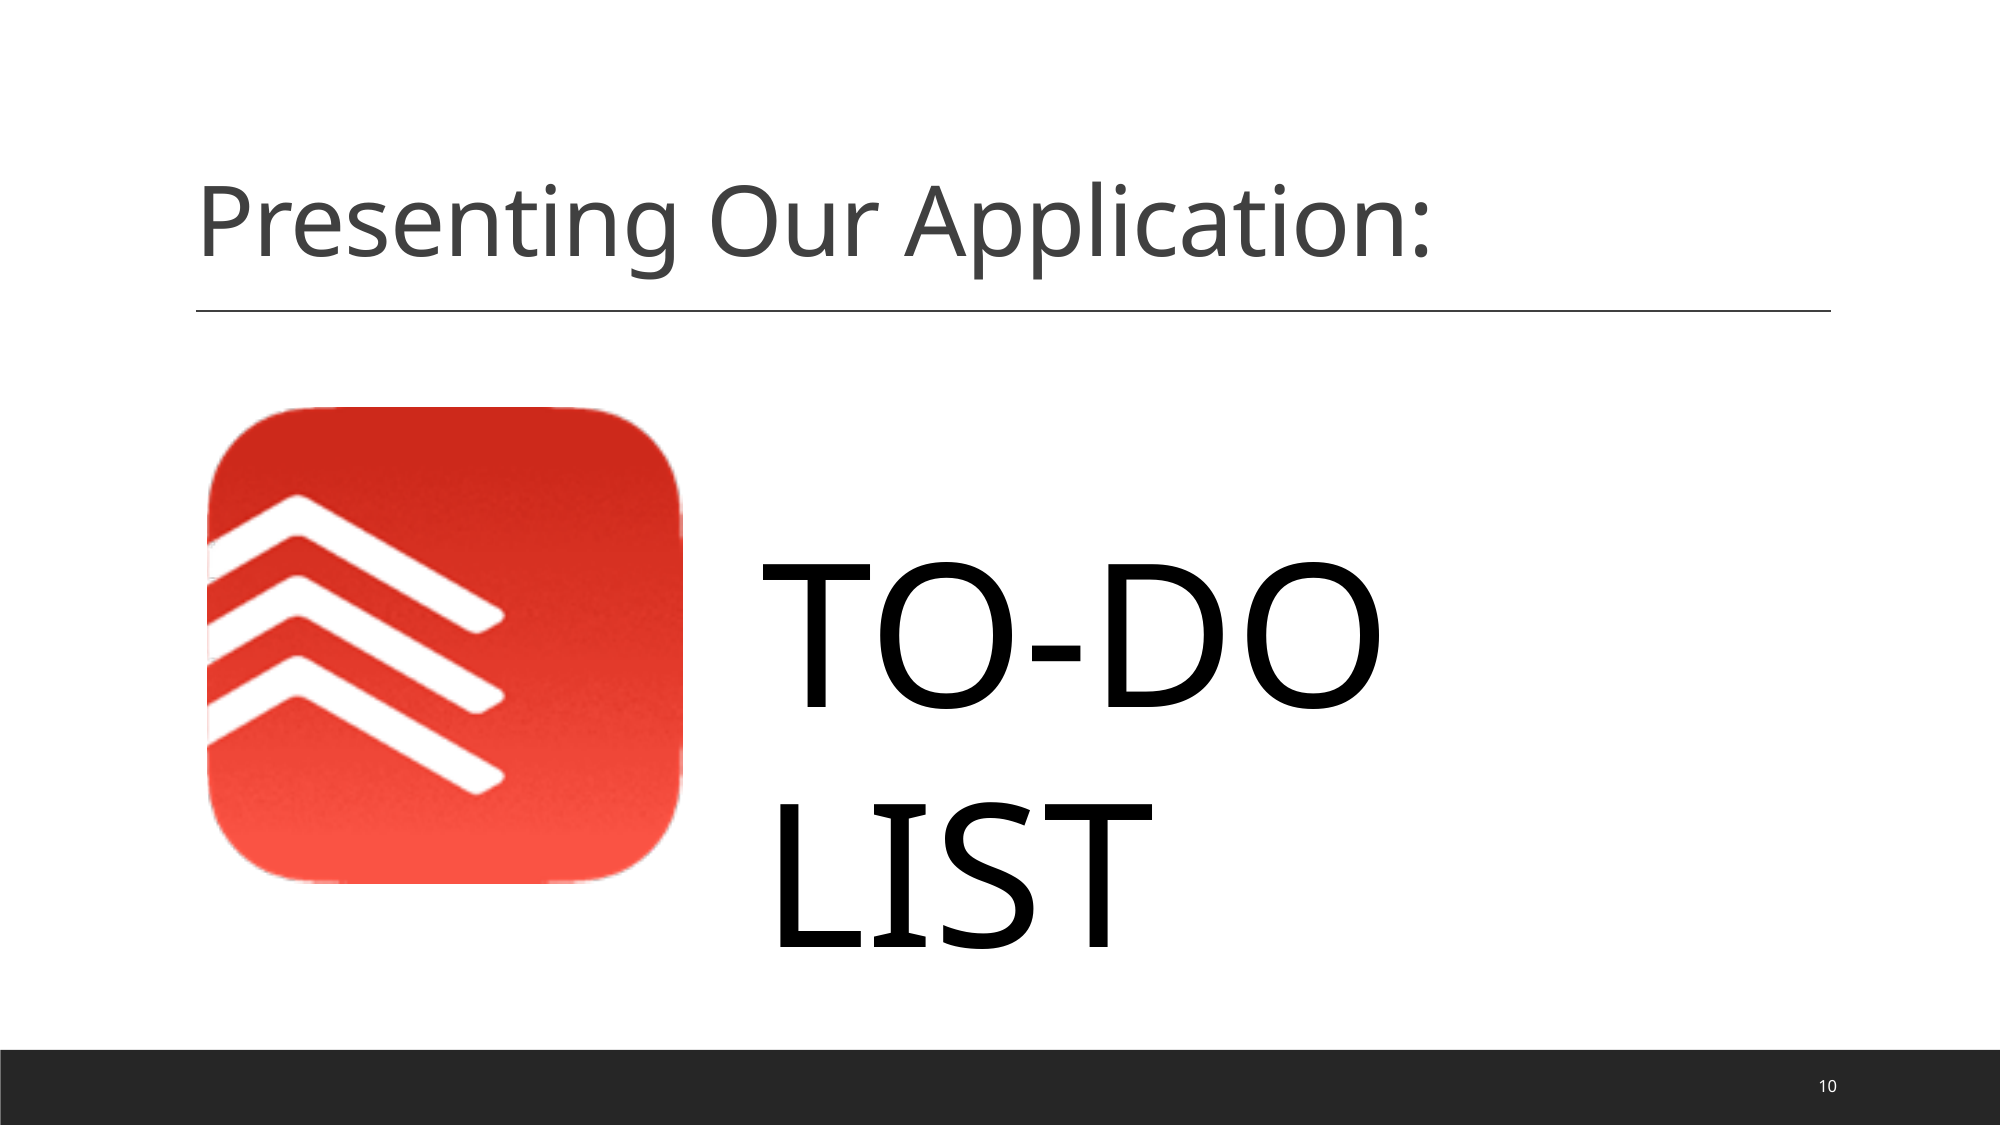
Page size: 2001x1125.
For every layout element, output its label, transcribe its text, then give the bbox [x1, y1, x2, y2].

text_box TO-DO LIST [746, 500, 1842, 996]
slide_number 10 [1803, 1057, 1932, 1118]
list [206, 407, 684, 884]
title Presenting Our Application: [180, 47, 1830, 285]
